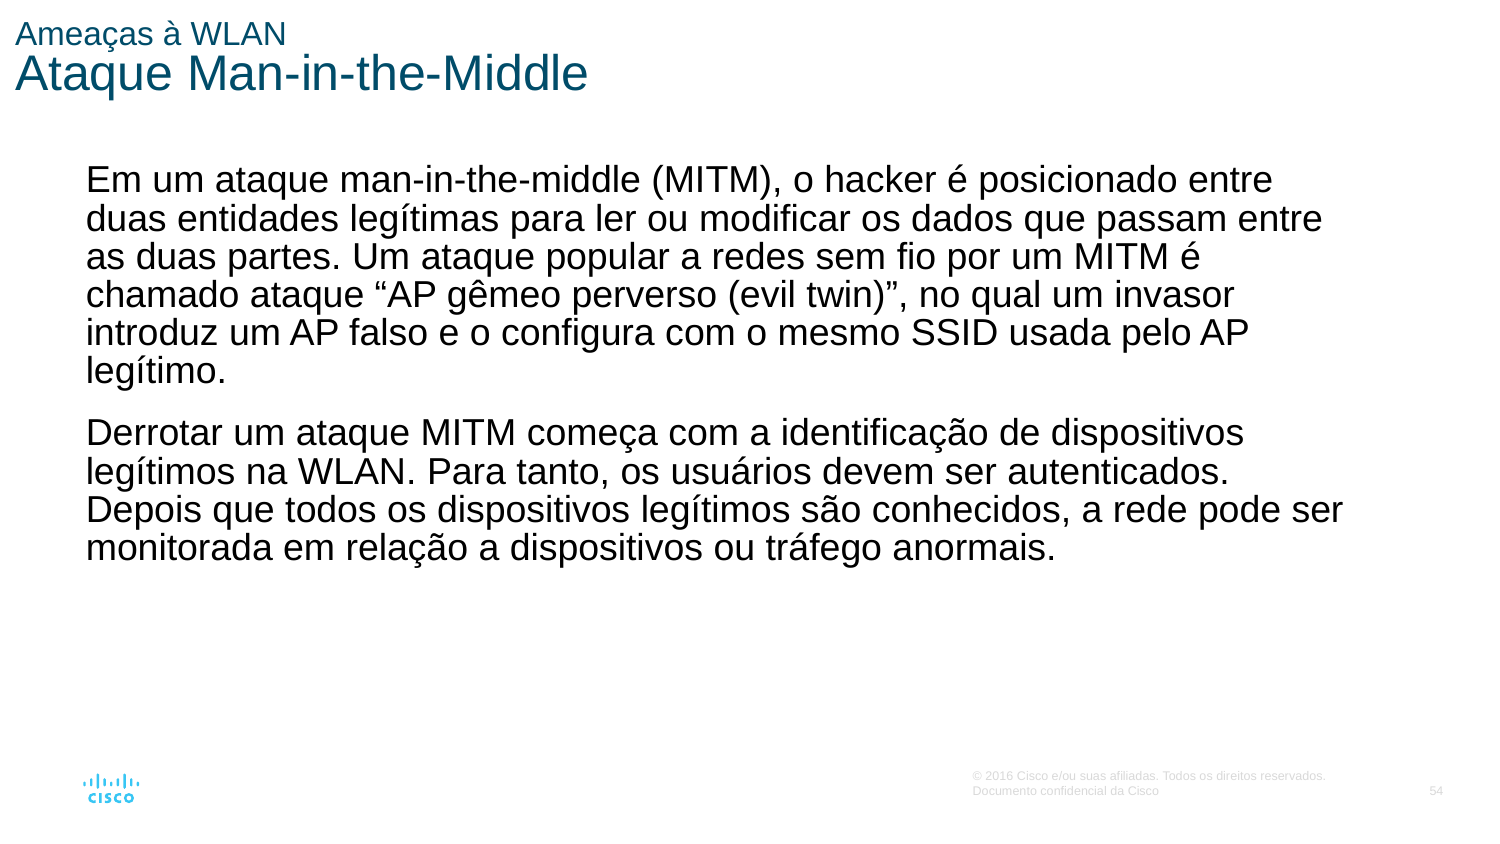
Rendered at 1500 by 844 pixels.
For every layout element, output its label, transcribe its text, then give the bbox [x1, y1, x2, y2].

title Ameaças à WLAN Ataque Man-in-the-Middle [0, 0, 1369, 121]
list Em um ataque man-in-the-middle (MITM), o hacker é posicionado entre duas entidades legítimas para ler ou modificar os dados que passam entre as duas partes. Um ataque popular a redes sem fio por um MITM é chamado ataque “AP gêmeo perverso (evil twin)”, no qual um invasor introduz um AP falso e o configura com o mesmo SSID usada pelo AP legítimo. Derrotar um ataque MITM começa com a identificação de dispositivos legítimos na WLAN. Para tanto, os usuários devem ser autenticados. Depois que todos os dispositivos legítimos são conhecidos, a rede pode ser monitorada em relação a dispositivos ou tráfego anormais. [70, 154, 1369, 702]
